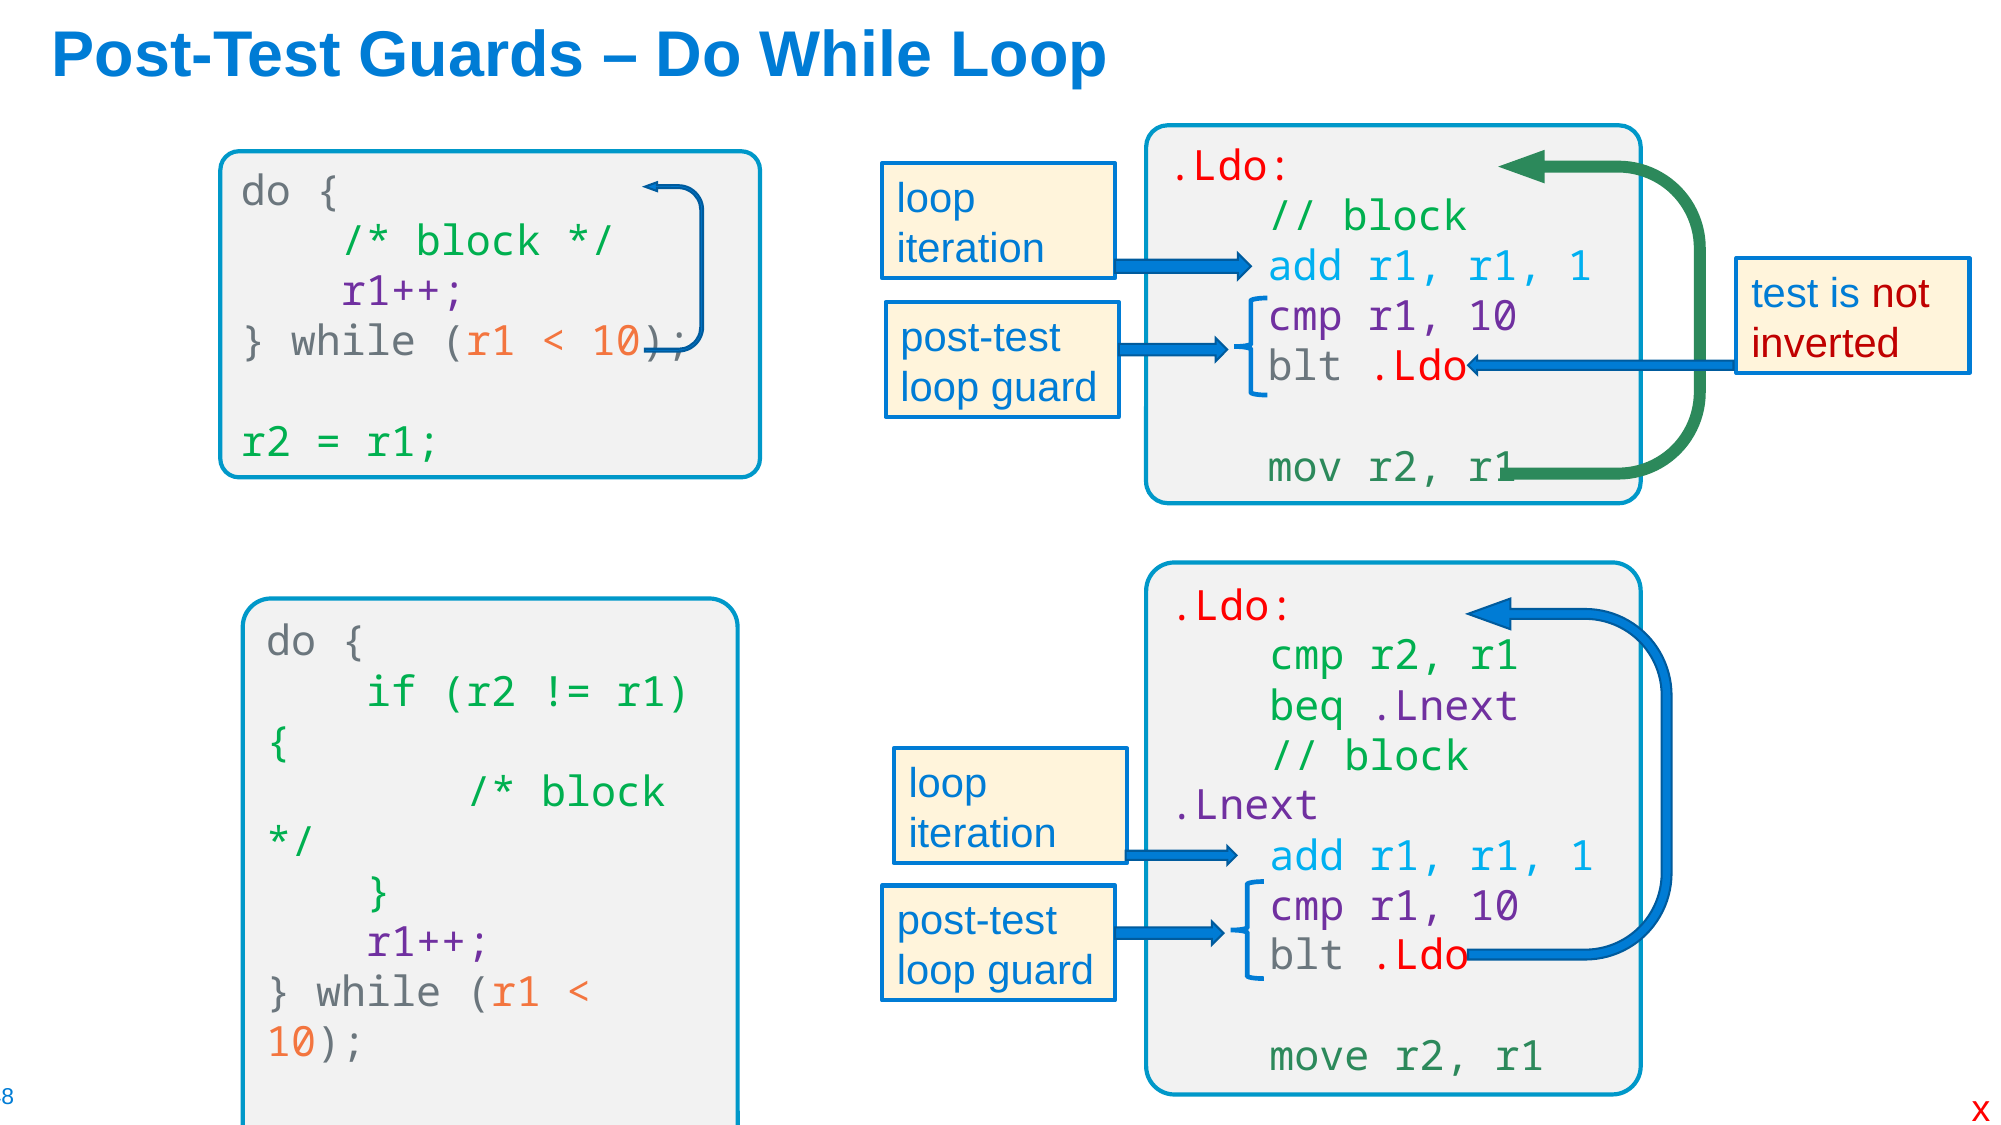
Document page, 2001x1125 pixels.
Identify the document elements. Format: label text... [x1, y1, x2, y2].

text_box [893, 748, 1237, 865]
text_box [882, 881, 1264, 1002]
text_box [881, 163, 1251, 280]
text_box x [1956, 1076, 2000, 1125]
text_box .Ldo: // block add r1, r1, 1 cmp r1, 10 blt .Ldo mov r2, r1 [1146, 125, 1641, 504]
text_box do { /* block */ r1++; } while (r1 < 10); r2 = r1; [220, 151, 760, 478]
text_box [641, 180, 705, 353]
text_box [1464, 597, 1673, 961]
text_box [1500, 375, 1706, 480]
title Post-Test Guards – Do While Loop [36, 19, 1762, 98]
text_box [1498, 149, 1706, 258]
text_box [885, 298, 1268, 419]
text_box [1468, 258, 1970, 375]
text_box .Ldo: cmp r2, r1 beq .Lnext // block .Lnext add r1, r1, 1 cmp r1, 10 blt .Ldo move r2, r1 [1146, 562, 1641, 1095]
text_box do { if (r2 != r1) { /* block */ } r1++; } while (r1 < 10); r2 = r1; [242, 598, 738, 1125]
